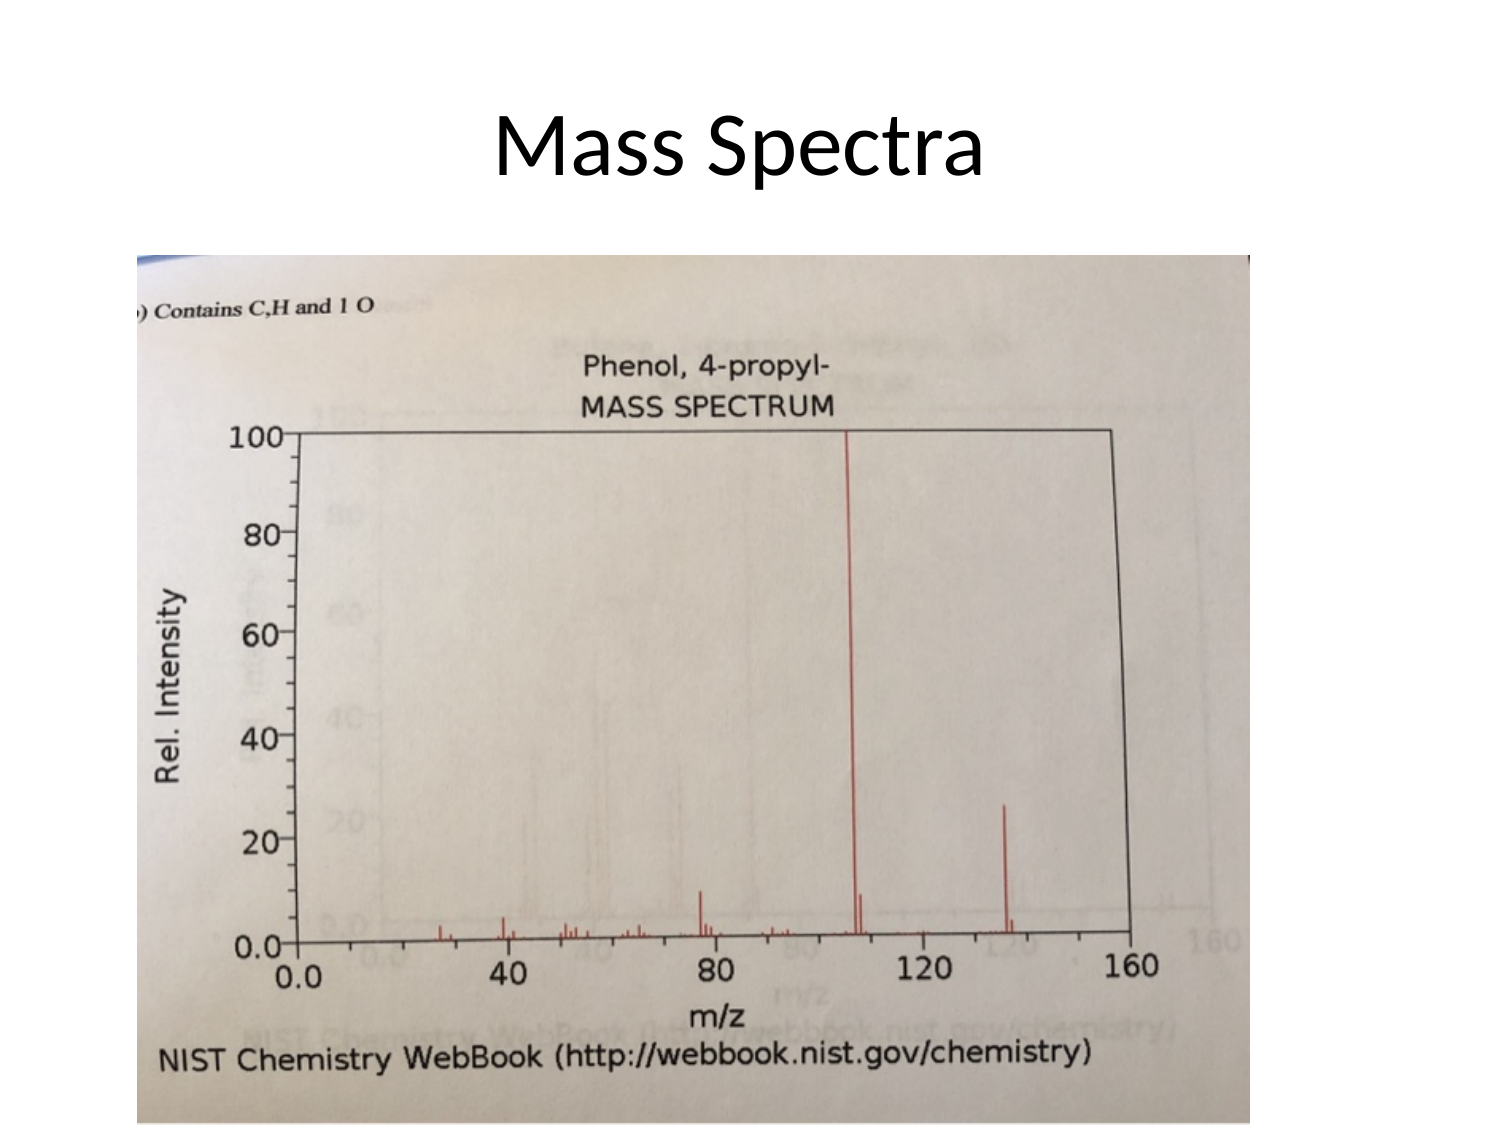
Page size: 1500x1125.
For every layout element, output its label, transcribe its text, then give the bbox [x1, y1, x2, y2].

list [137, 255, 1251, 1125]
title Mass Spectra [75, 45, 1425, 233]
